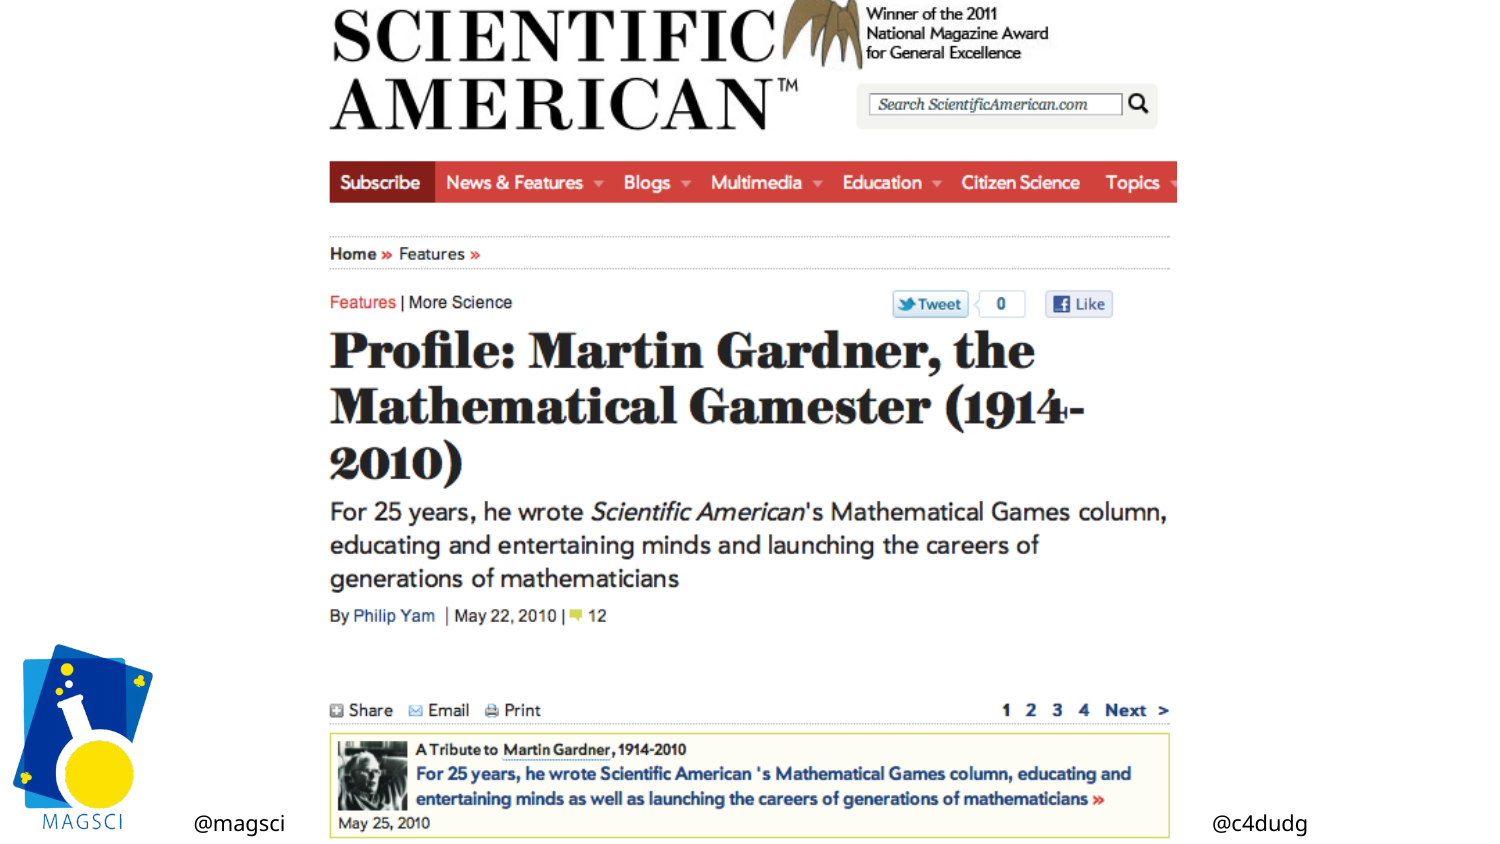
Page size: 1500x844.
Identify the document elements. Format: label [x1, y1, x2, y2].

picture [323, 0, 1177, 844]
picture [12, 640, 155, 832]
